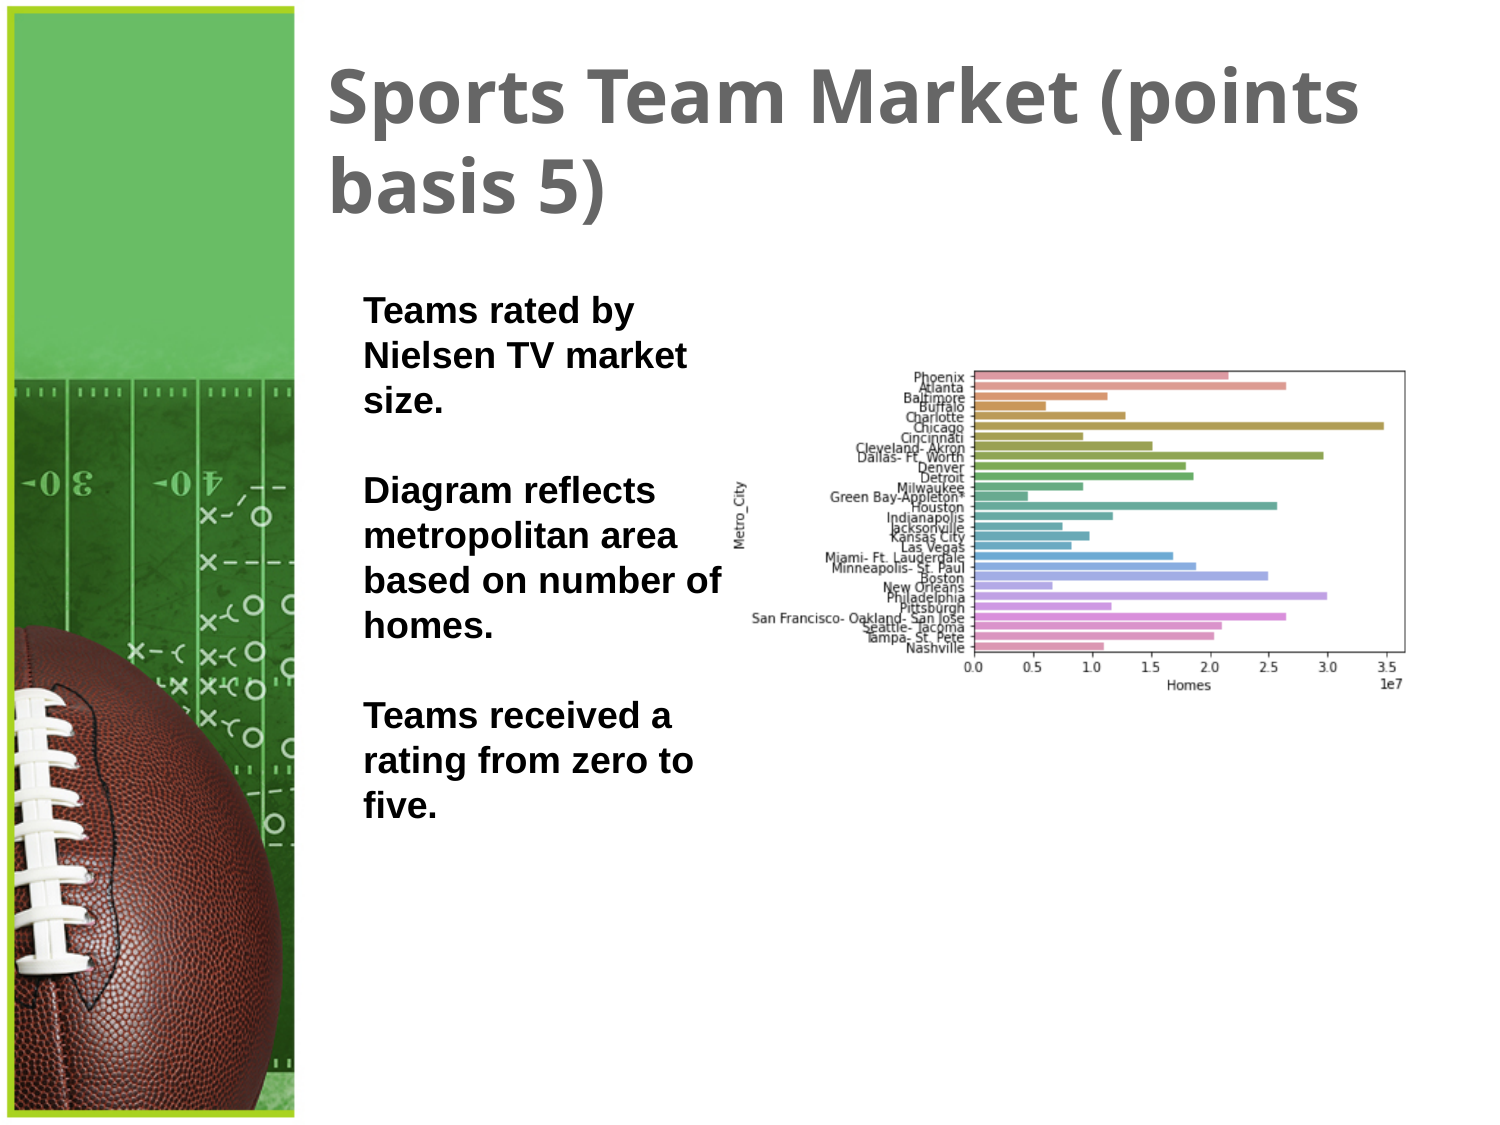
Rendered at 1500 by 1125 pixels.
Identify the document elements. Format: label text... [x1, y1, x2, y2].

picture [0, 0, 1500, 1125]
text_box Teams rated by Nielsen TV market size. Diagram reflects metropolitan area based on number of homes. Teams received a rating from zero to five. [348, 278, 750, 834]
title Sports Team Market (points basis 5) [312, 45, 1483, 232]
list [702, 349, 1483, 711]
